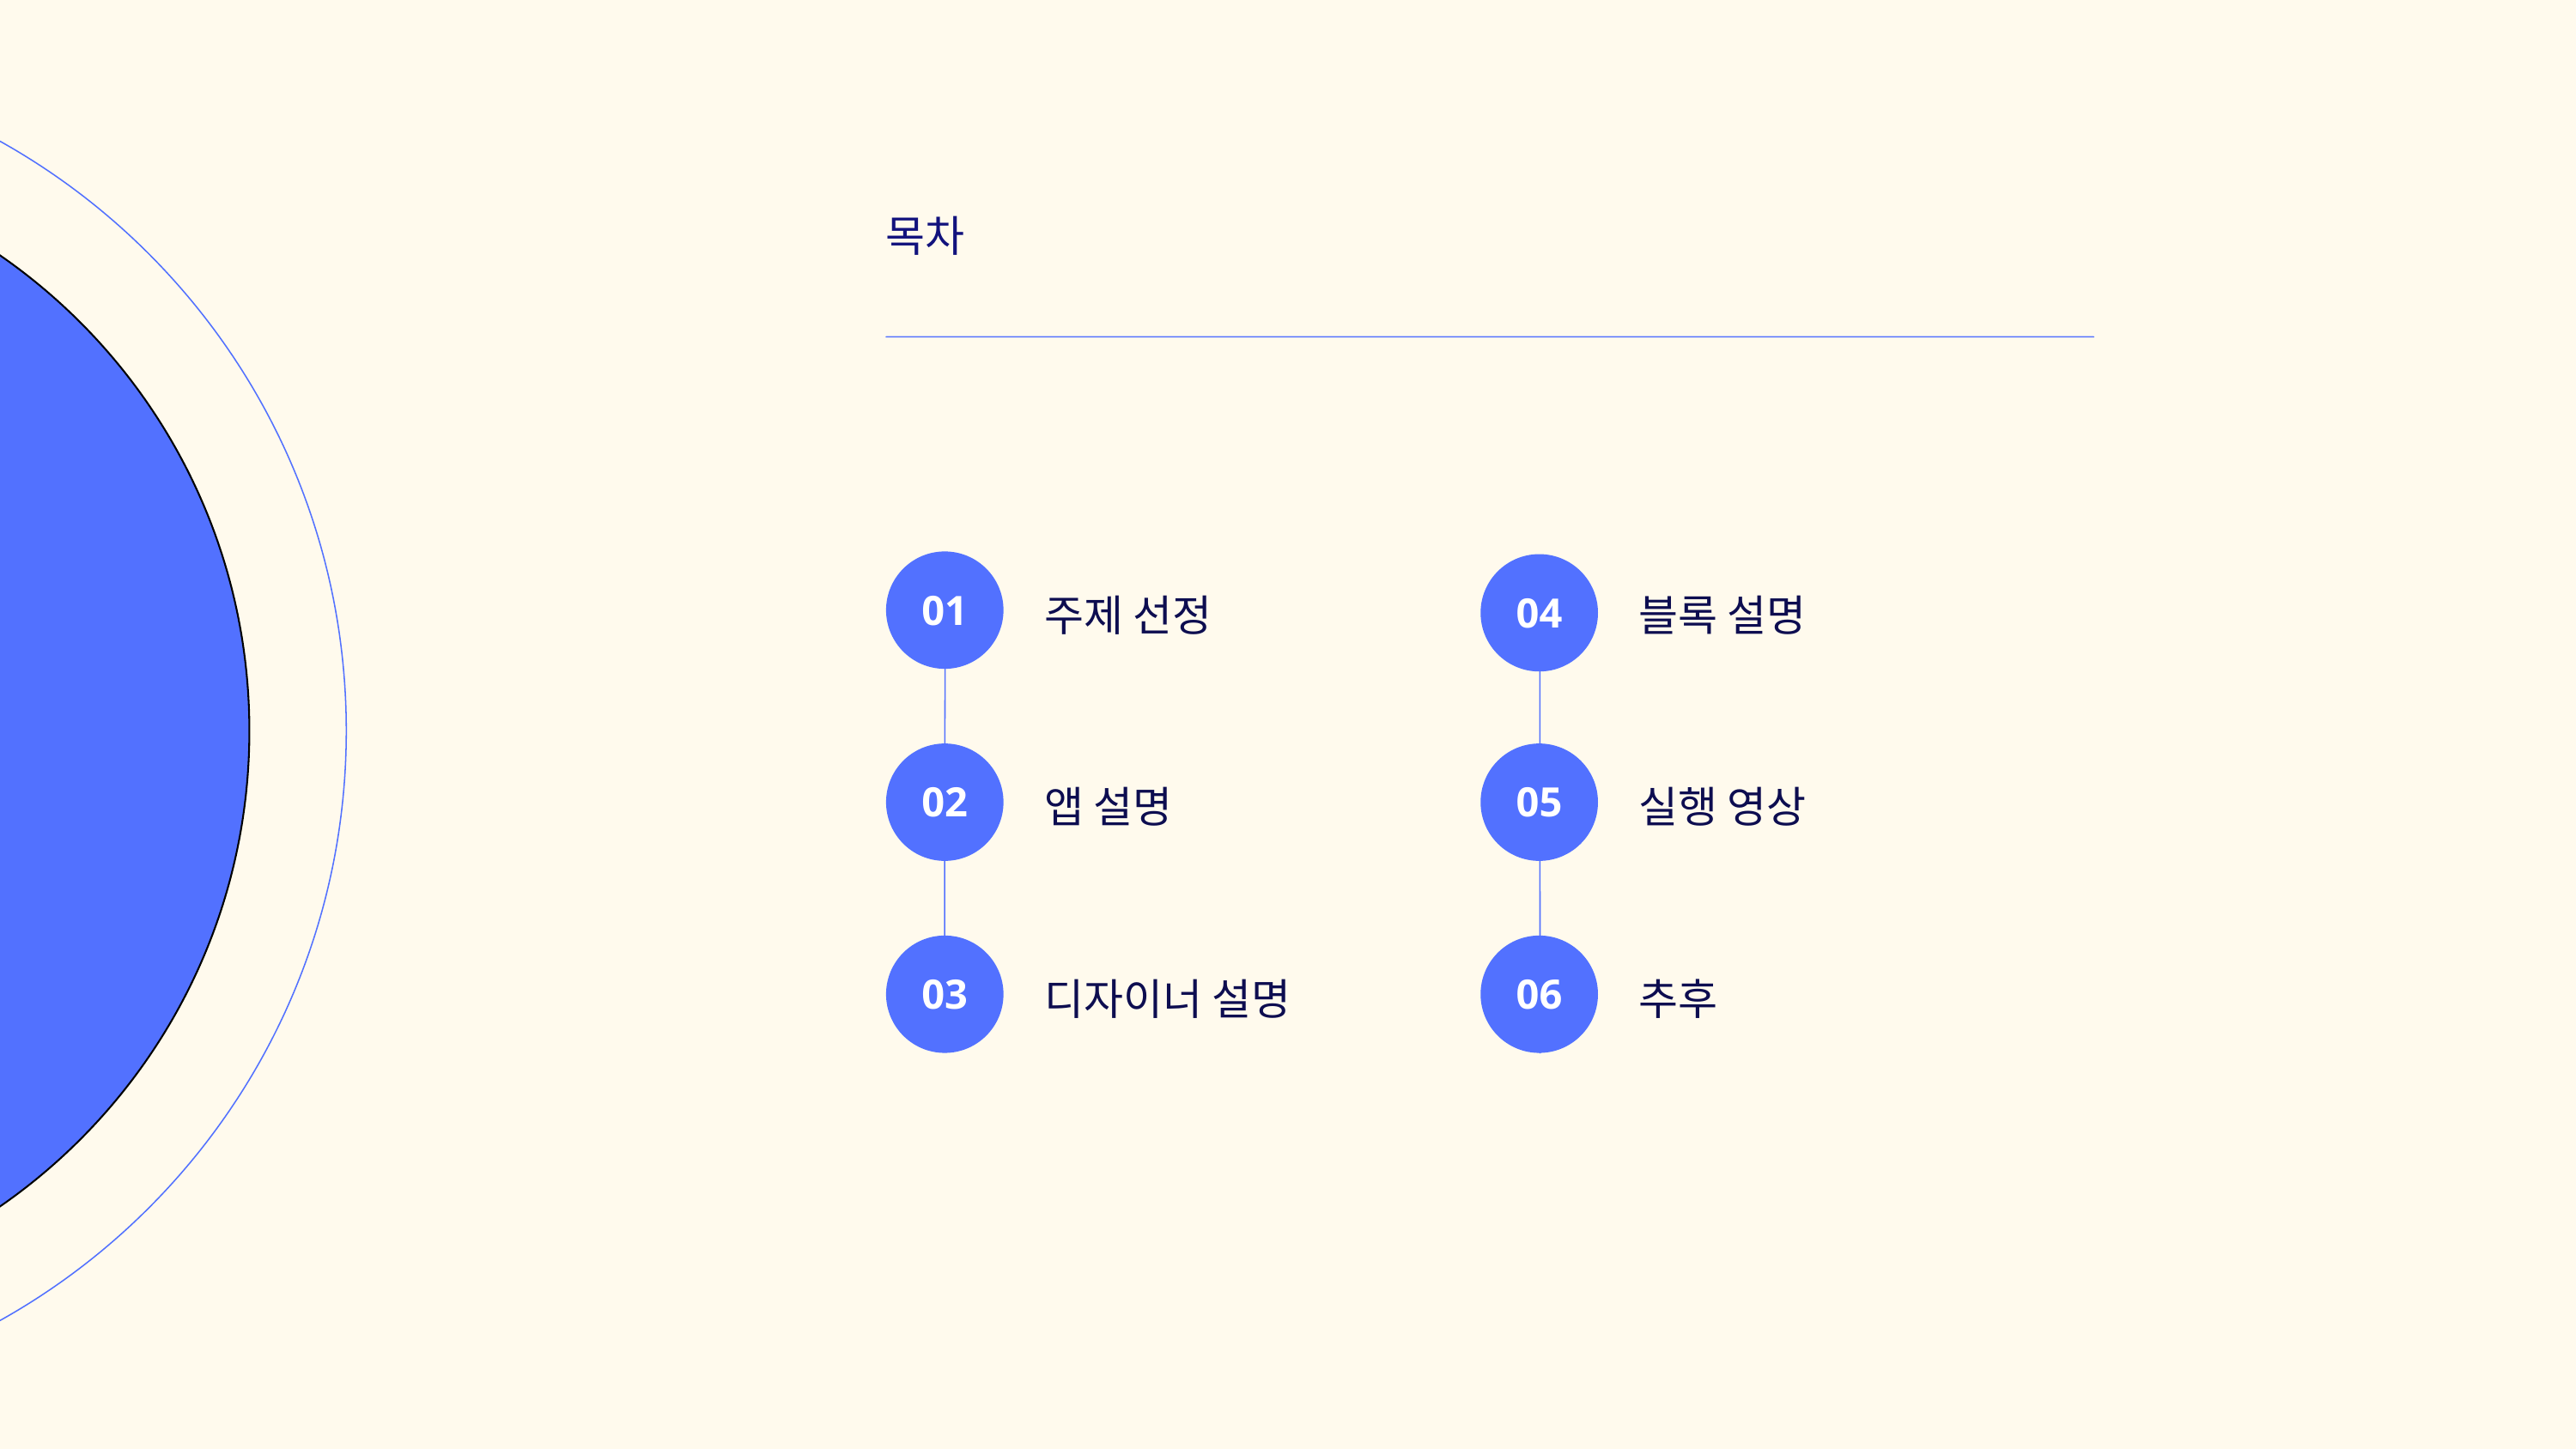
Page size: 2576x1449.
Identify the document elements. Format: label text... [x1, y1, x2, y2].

text_box 블록 설명 [1638, 579, 1978, 640]
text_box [1480, 935, 1599, 1053]
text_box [885, 551, 1004, 670]
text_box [885, 935, 1004, 1053]
text_box 주제 선정 [1044, 579, 1383, 640]
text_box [1480, 743, 1599, 862]
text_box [1480, 554, 1599, 672]
text_box 추후 [1638, 963, 1978, 1024]
text_box 디자이너 설명 [1044, 963, 1383, 1024]
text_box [885, 743, 1004, 862]
text_box 앱 설명 [1044, 771, 1383, 832]
text_box 목차 [885, 209, 1329, 261]
text_box 실행 영상 [1638, 771, 1978, 832]
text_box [0, 55, 347, 1407]
